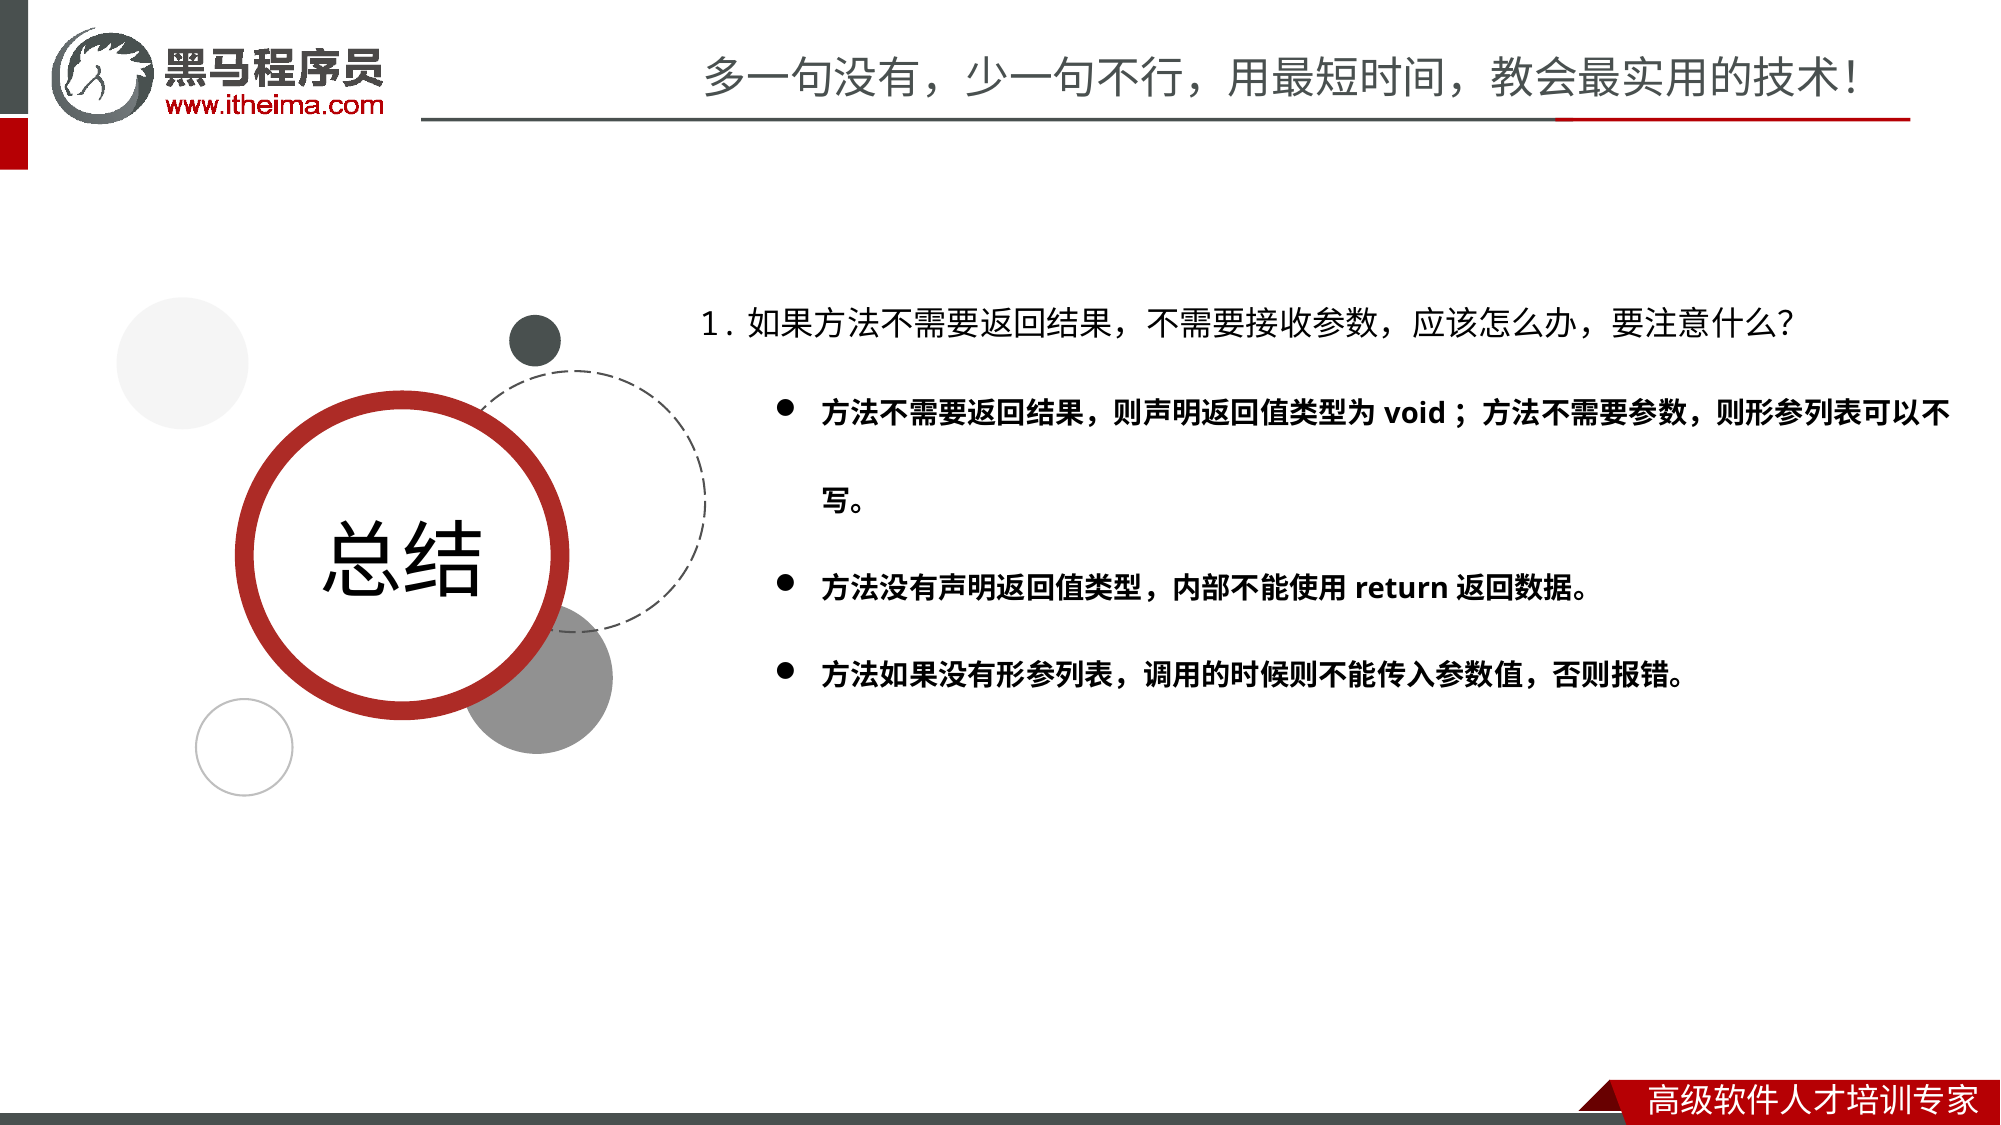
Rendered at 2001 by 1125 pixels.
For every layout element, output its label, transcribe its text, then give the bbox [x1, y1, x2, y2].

picture [50, 26, 384, 125]
text_box 1.如果方法不需要返回结果，不需要接收参数，应该怎么办，要注意什么？ 方法不需要返回结果，则声明返回值类型为void；方法不需要参数，则形参列表可以不写。 方法没有声明返回值类型，内部不能使用return返回数据。 方法如果没有形参列表，调用的时候则不能传入参数值，否则报错。 [684, 194, 1986, 699]
